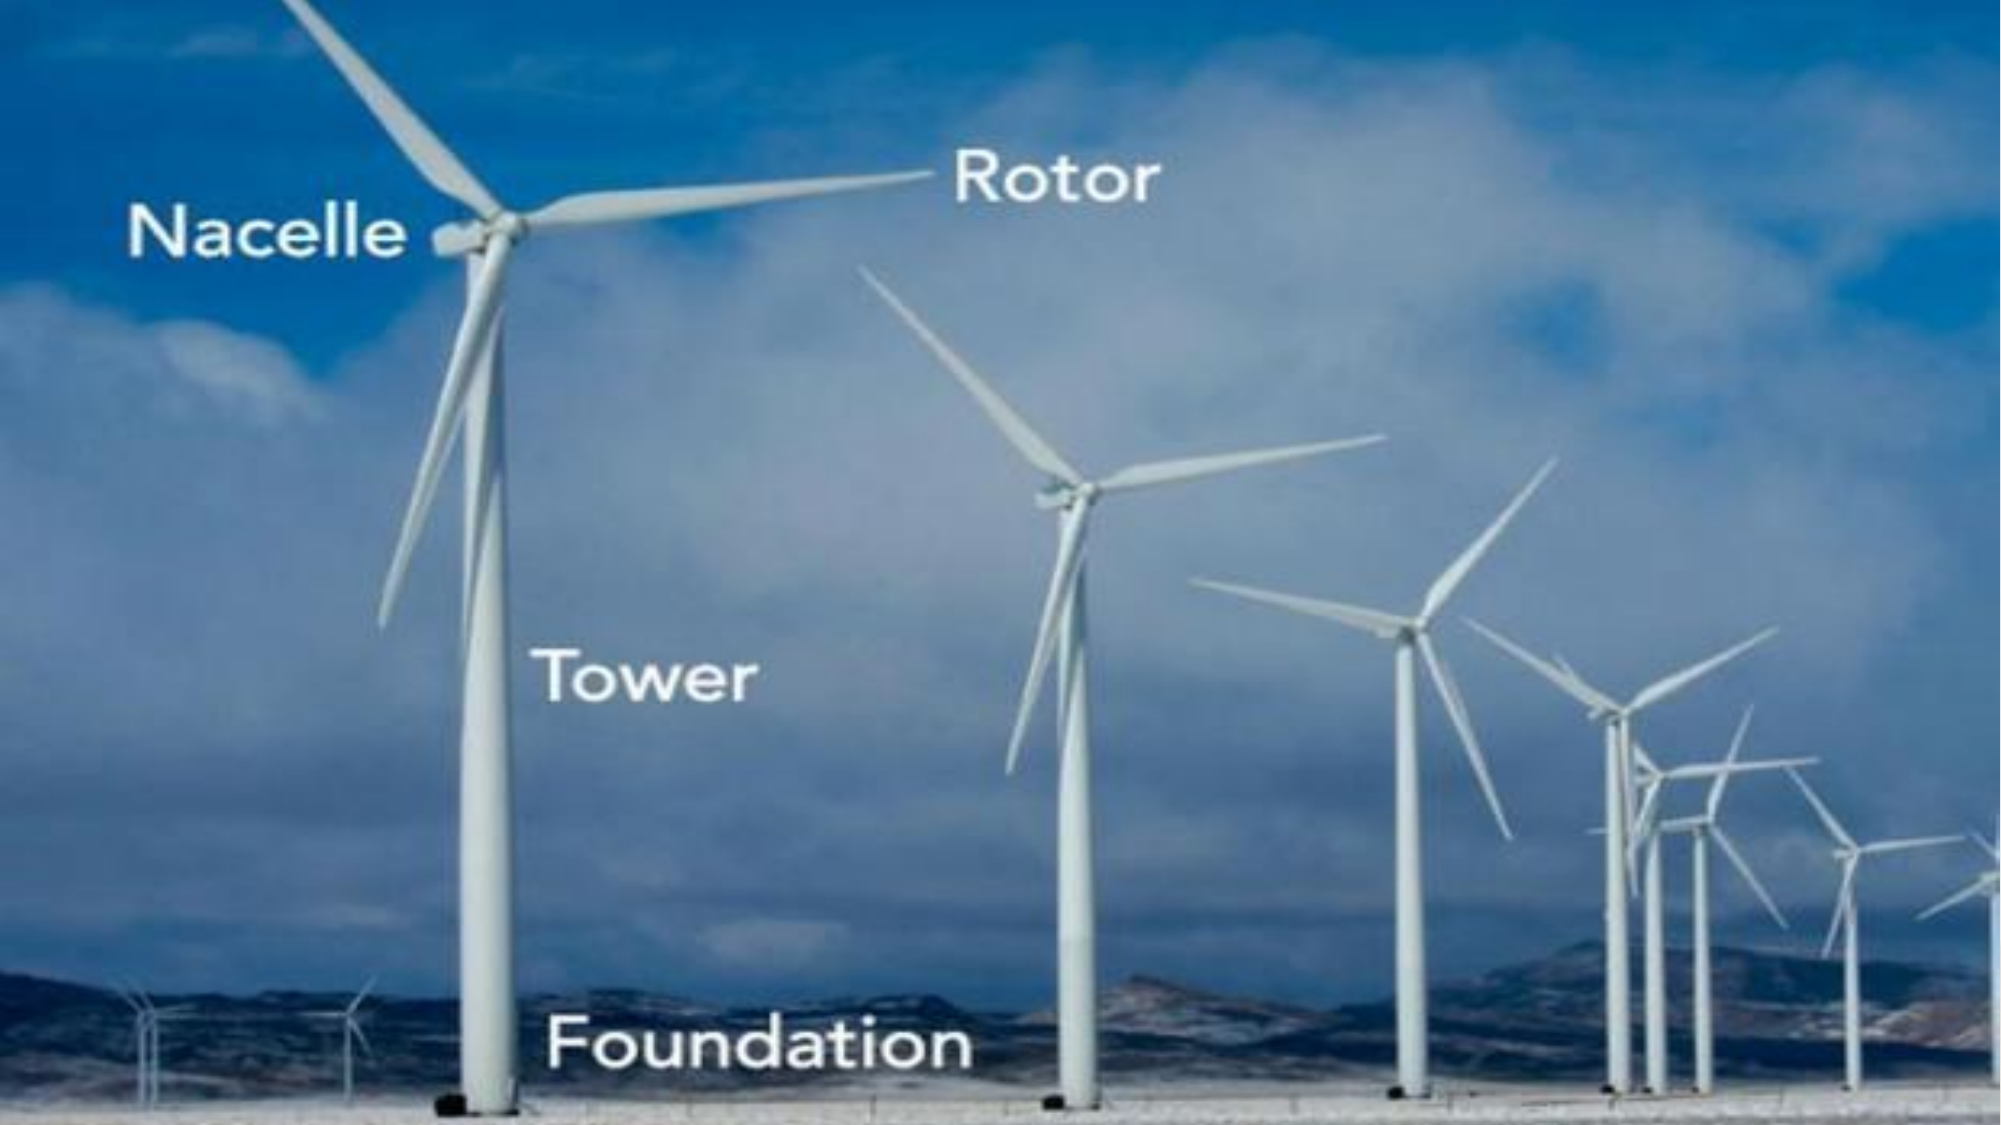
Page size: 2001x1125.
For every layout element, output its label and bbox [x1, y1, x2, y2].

list [0, 0, 2000, 1125]
